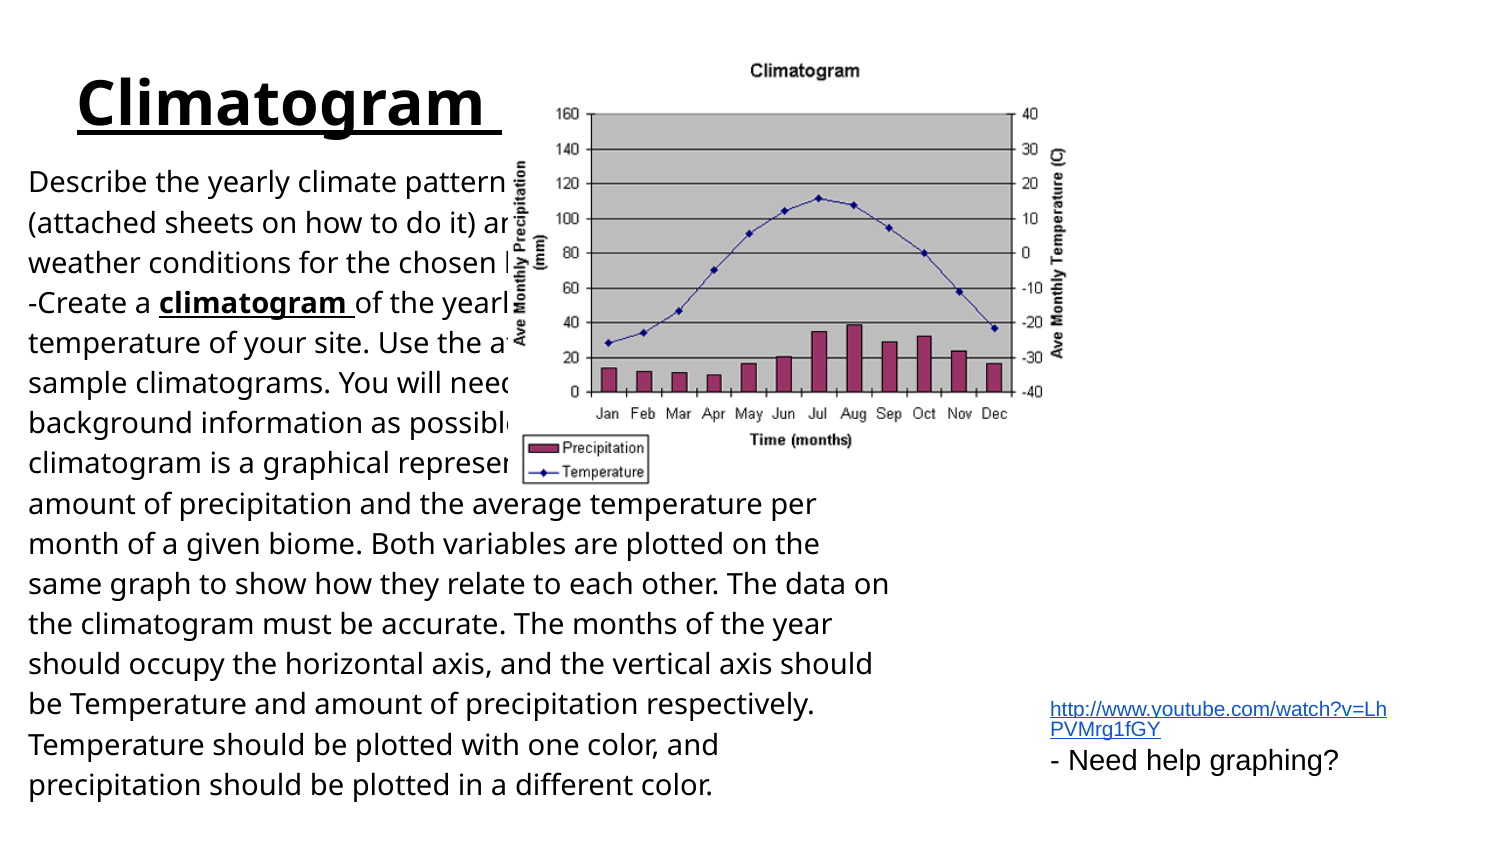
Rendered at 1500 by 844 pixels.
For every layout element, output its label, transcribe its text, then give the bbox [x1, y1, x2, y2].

text_box http://www.youtube.com/watch?v=LhPVMrg1fGY - Need help graphing? [1035, 606, 1412, 844]
title Climatogram [61, 12, 1412, 154]
list Describe the yearly climate pattern using a climatogram (attached sheets on how to do it) and what are your expected weather conditions for the chosen location. -Create a climatogram of the yearly precipitation and temperature of your site. Use the attached sheets to view some sample climatograms. You will need to GATHER as much background information as possible to create your own. A climatogram is a graphical representation that shows the amount of precipitation and the average temperature per month of a given biome. Both variables are plotted on the same graph to show how they relate to each other. The data on the climatogram must be accurate. The months of the year should occupy the horizontal axis, and the vertical axis should be Temperature and amount of precipitation respectively. Temperature should be plotted with one color, and precipitation should be plotted in a different color. [13, 143, 913, 760]
picture [507, 59, 1069, 487]
